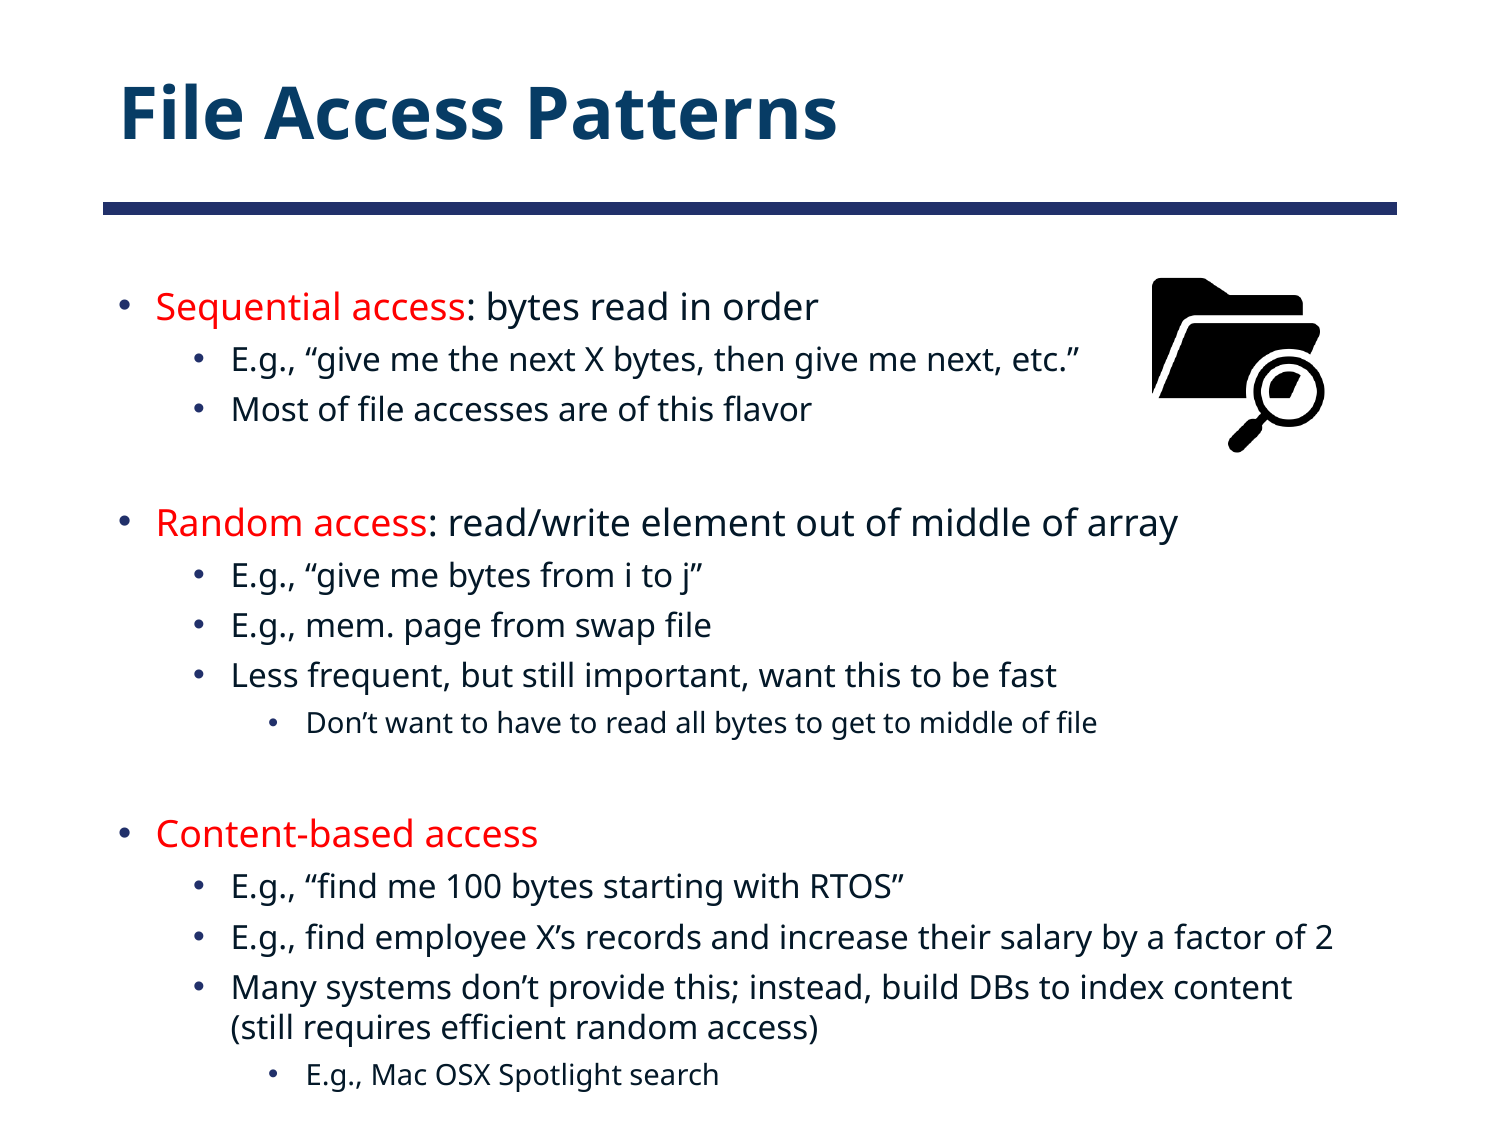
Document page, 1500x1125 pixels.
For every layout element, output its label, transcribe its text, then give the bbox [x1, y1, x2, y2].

title File Access Patterns [103, 34, 1397, 197]
list Sequential access: bytes read in order E.g., “give me the next X bytes, then give me next, etc.” Most of file accesses are of this flavor Random access: read/write element out of middle of array E.g., “give me bytes from i to j” E.g., mem. page from swap file Less frequent, but still important, want this to be fast Don’t want to have to read all bytes to get to middle of file Content-based access E.g., “find me 100 bytes starting with RTOS” E.g., find employee X’s records and increase their salary by a factor of 2 Many systems don’t provide this; instead, build DBs to index content (still requires efficient random access) E.g., Mac OSX Spotlight search [103, 275, 1397, 1091]
picture [1114, 232, 1357, 475]
